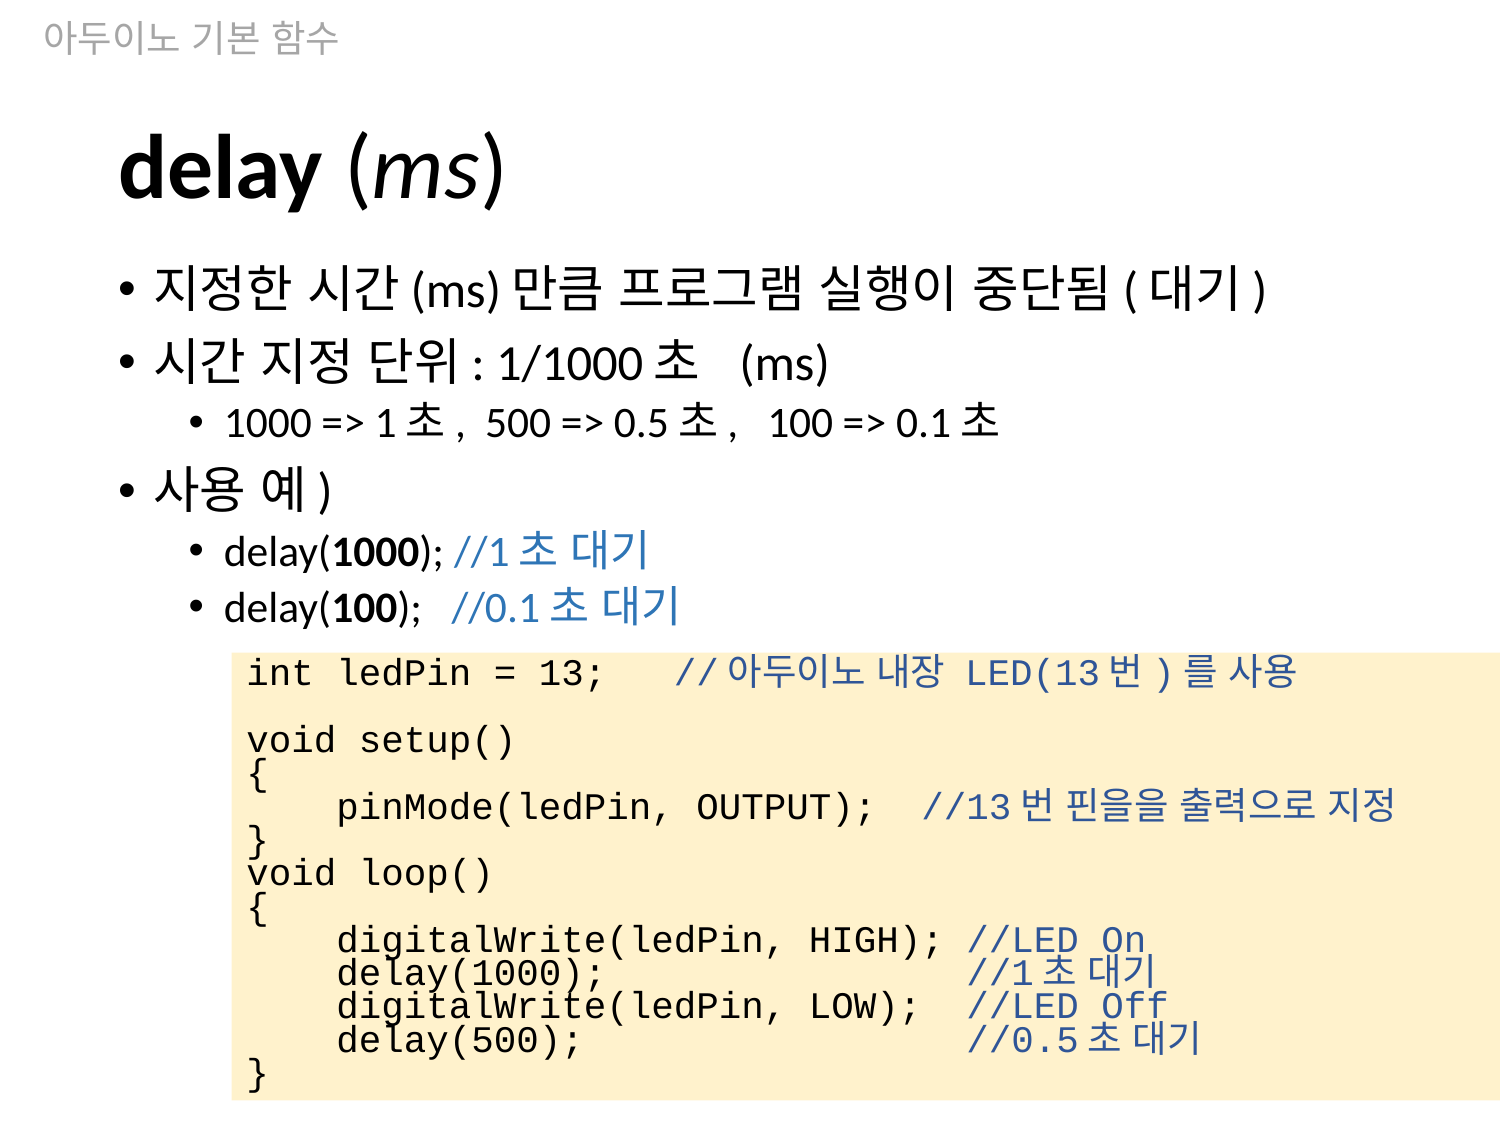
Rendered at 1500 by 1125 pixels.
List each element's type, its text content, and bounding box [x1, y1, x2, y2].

text_box int ledPin = 13; //아두이노 내장 LED(13번)를 사용 void setup() { pinMode(ledPin, OUTPUT); //13번 핀을을 출력으로 지정 } void loop() { digitalWrite(ledPin, HIGH); //LED On delay(1000); //1초 대기 digitalWrite(ledPin, LOW); //LED Off delay(500); //0.5초 대기 } [231, 652, 1500, 1101]
list 지정한 시간(ms)만큼 프로그램 실행이 중단됨(대기) 시간 지정 단위: 1/1000초 (ms) 1000 => 1초, 500 => 0.5초, 100 => 0.1초 사용 예) delay(1000); //1초 대기 delay(100); //0.1초 대기 [103, 256, 1397, 644]
text_box 아두이노 기본 함수 [28, 7, 356, 68]
title delay (ms) [103, 59, 1397, 256]
